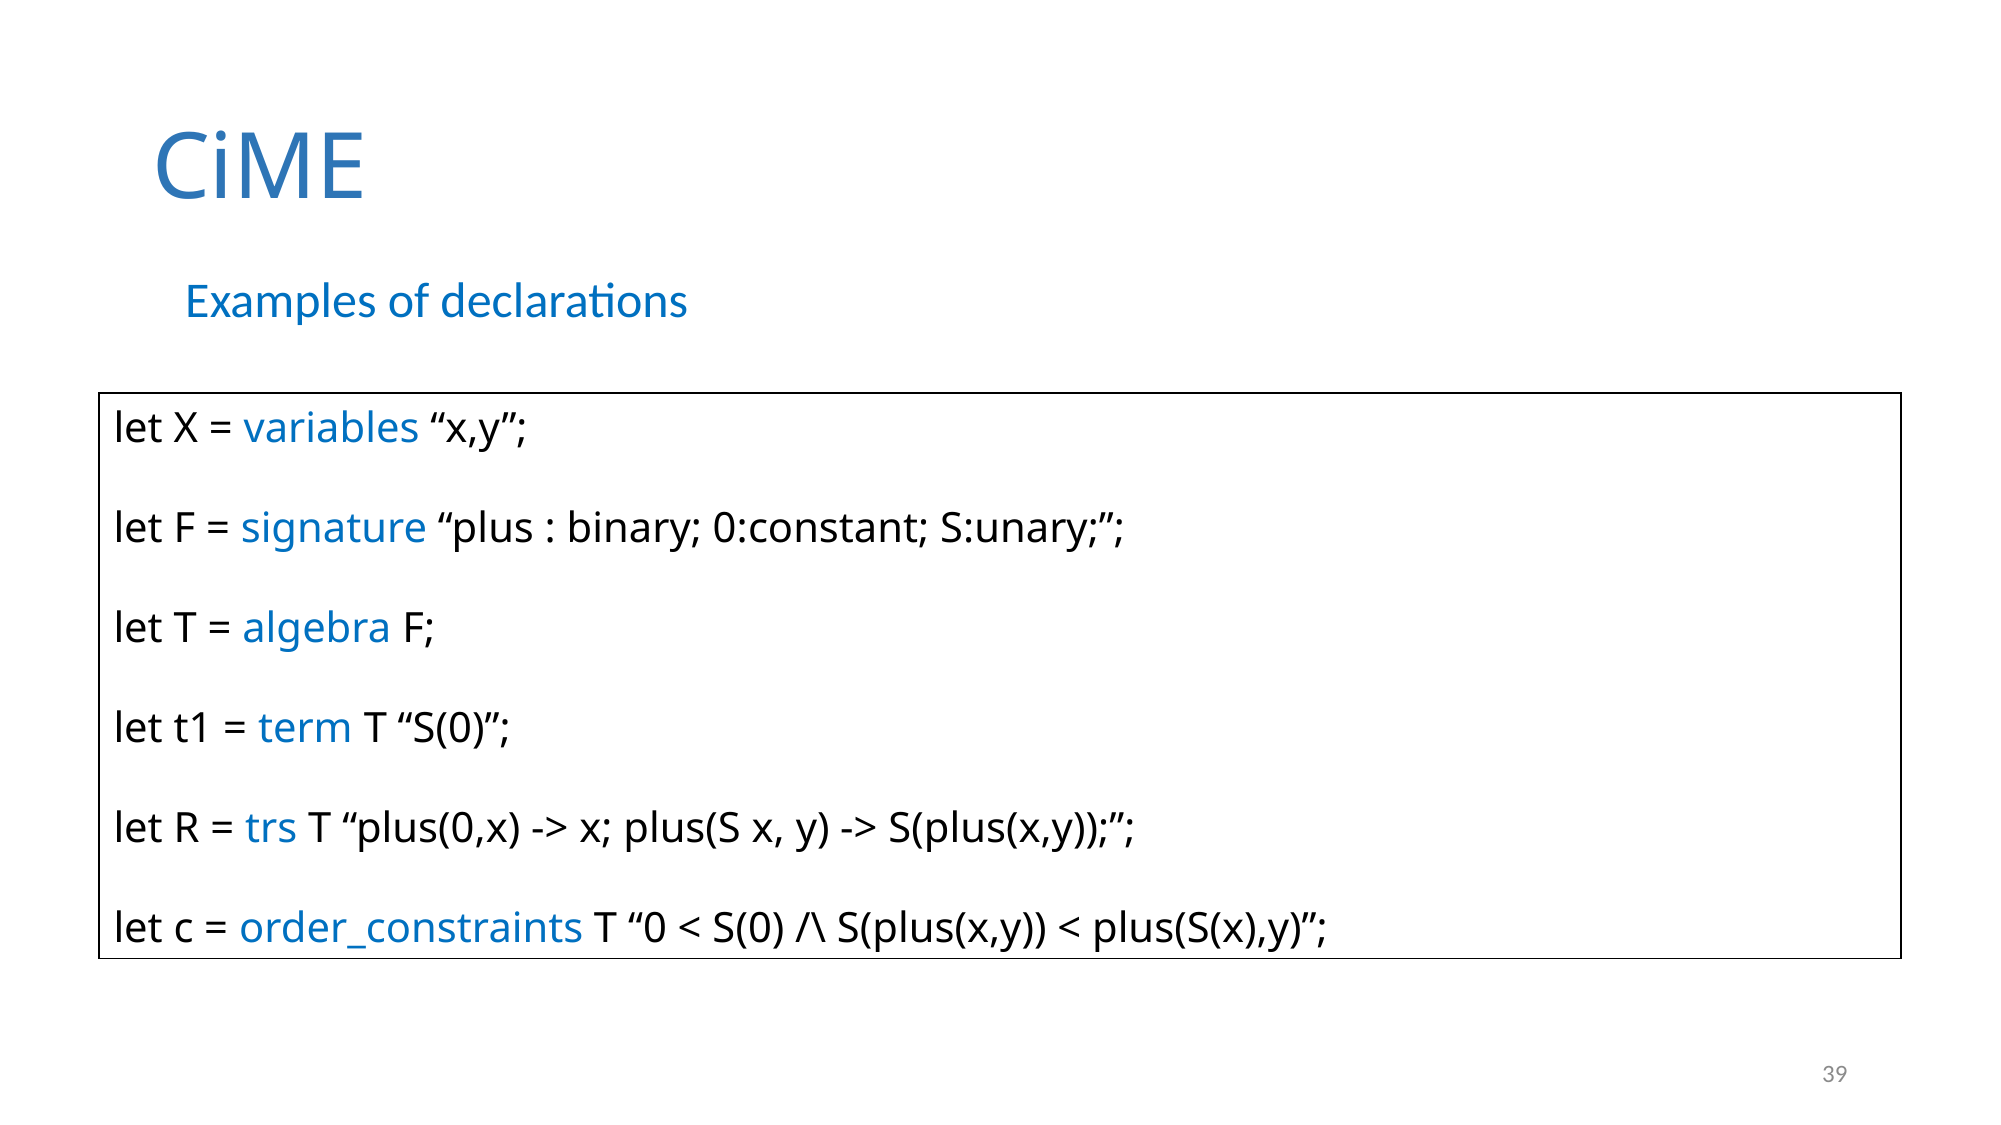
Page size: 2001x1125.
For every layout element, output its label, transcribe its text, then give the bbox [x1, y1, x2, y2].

text_box CiME [137, 59, 1863, 278]
text_box let X = variables “x,y”; let F = signature “plus : binary; 0:constant; S:unary;”; let T = algebra F; let t1 = term T “S(0)”; let R = trs T “plus(0,x) -> x; plus(S x, y) -> S(plus(x,y));”; let c = order_constraints T “0 < S(0) /\ S(plus(x,y)) < plus(S(x),y)”; [98, 393, 1901, 959]
text_box Examples of declarations [170, 260, 1135, 335]
text_box <number> [1412, 1042, 1863, 1103]
